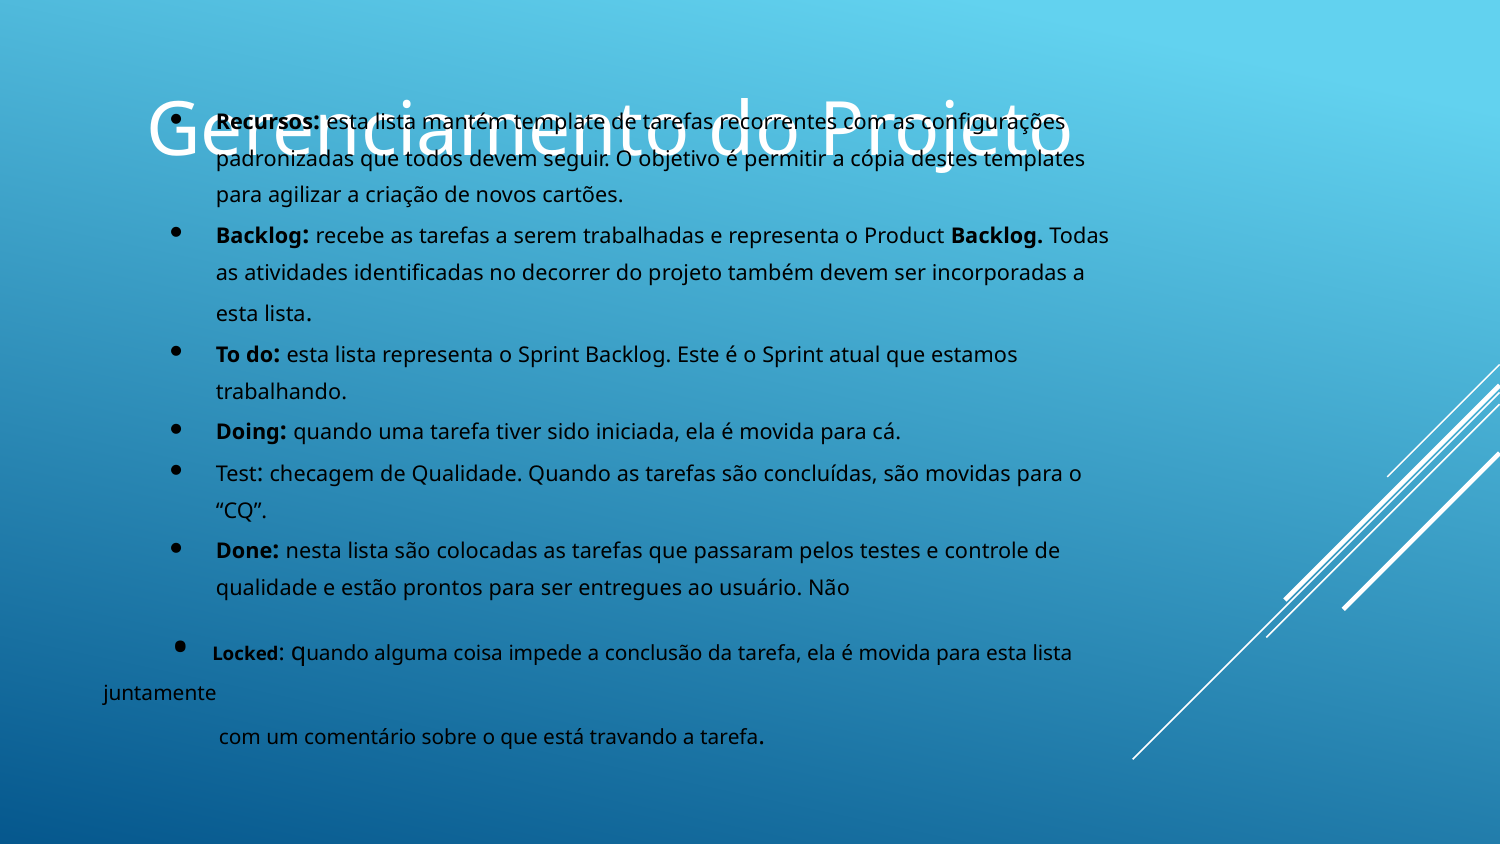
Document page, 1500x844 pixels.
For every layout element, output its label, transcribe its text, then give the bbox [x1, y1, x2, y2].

title Gerenciamento do Projeto [135, 32, 1186, 219]
list Recursos: esta lista mantém template de tarefas recorrentes com as configurações padronizadas que todos devem seguir. O objetivo é permitir a cópia destes templates para agilizar a criação de novos cartões. Backlog: recebe as tarefas a serem trabalhadas e representa o Product Backlog. Todas as atividades identificadas no decorrer do projeto também devem ser incorporadas a esta lista. To do: esta lista representa o Sprint Backlog. Este é o Sprint atual que estamos trabalhando. Doing: quando uma tarefa tiver sido iniciada, ela é movida para cá. Test: checagem de Qualidade. Quando as tarefas são concluídas, são movidas para o “CQ”. Done: nesta lista são colocadas as tarefas que passaram pelos testes e controle de qualidade e estão prontos para ser entregues ao usuário. Não • Locked: quando alguma coisa impede a conclusão da tarefa, ela é movida para esta lista juntamente com um comentário sobre o que está travando a tarefa. [92, 203, 1143, 672]
